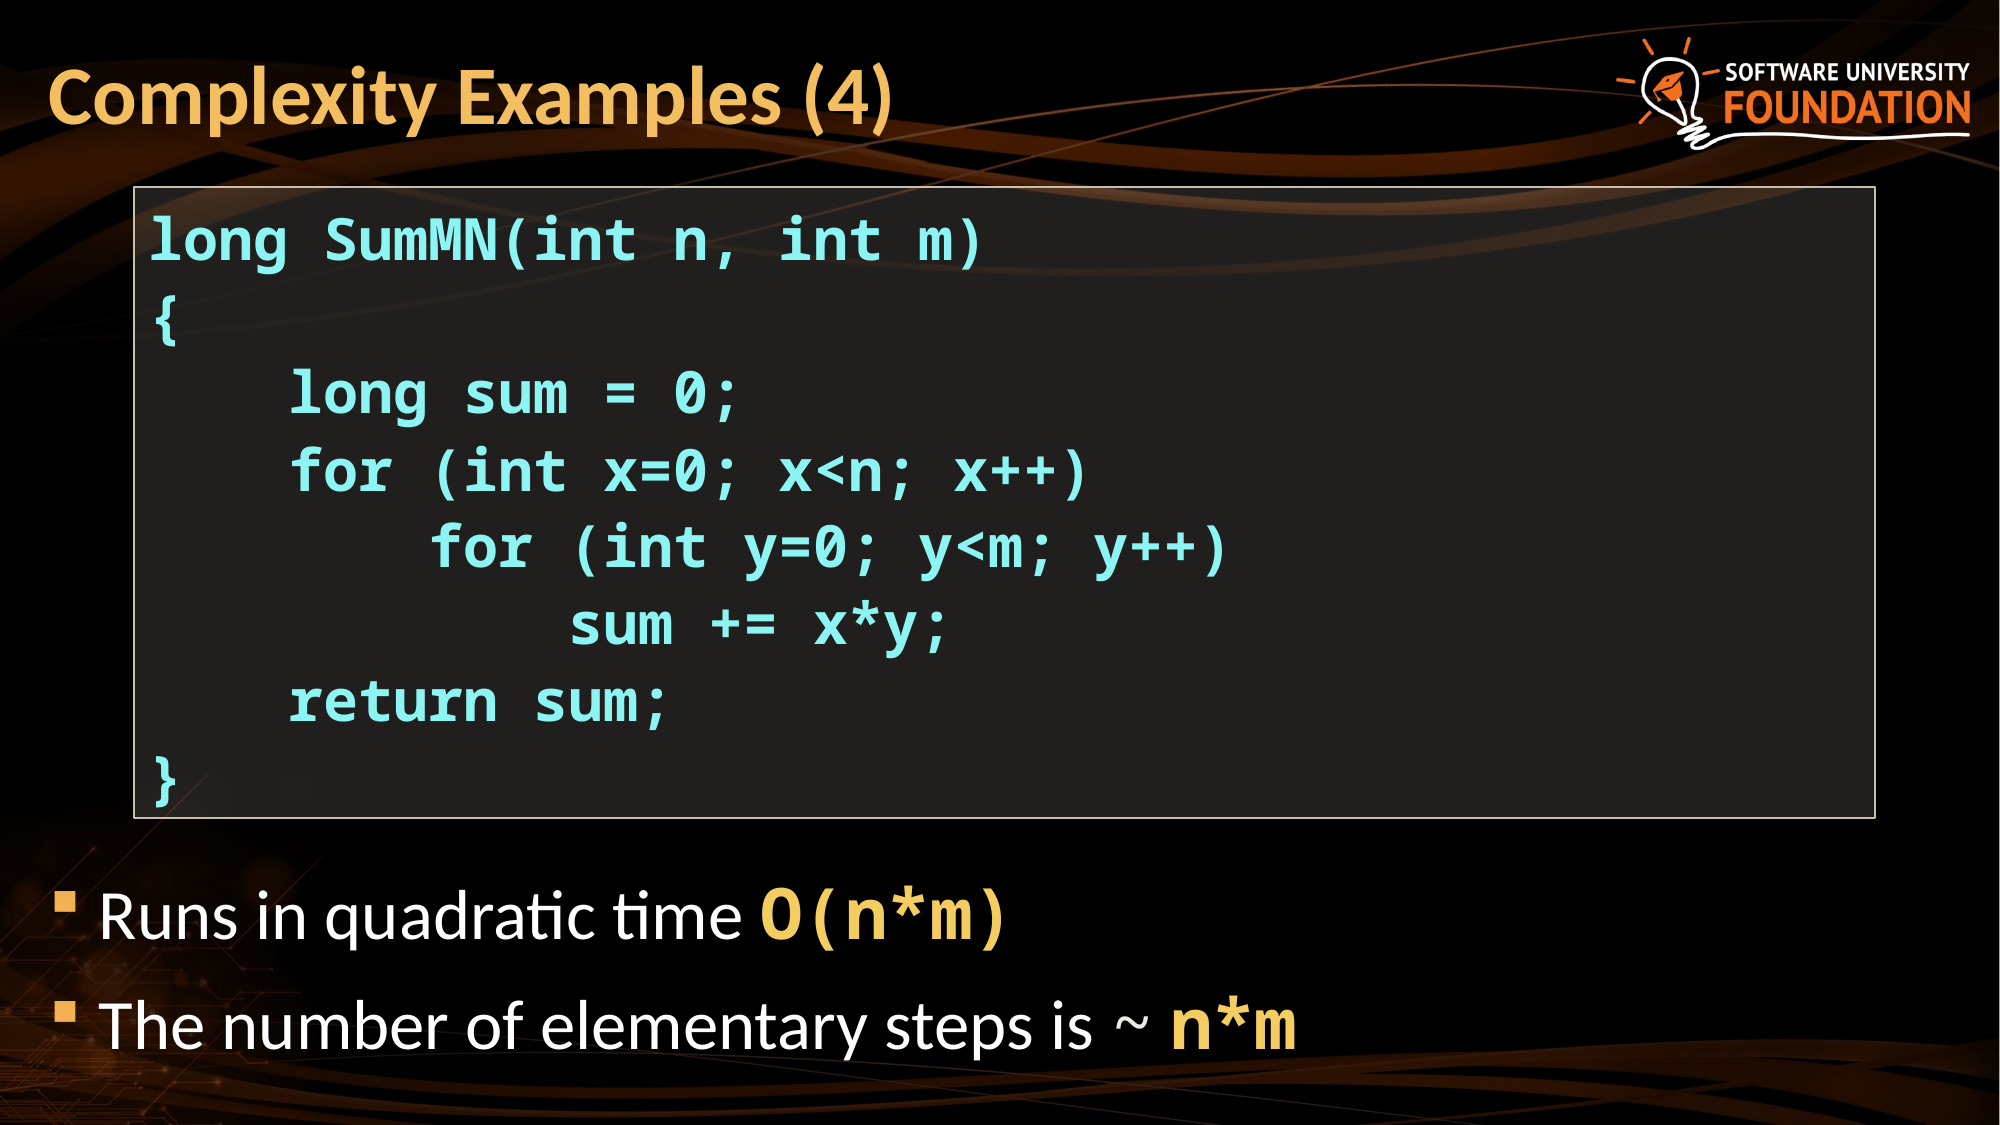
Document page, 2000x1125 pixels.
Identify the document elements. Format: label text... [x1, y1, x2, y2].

text_box long SumMN(int n, int m) { long sum = 0; for (int x=0; x<n; x++) for (int y=0; y<m; y++) sum += x*y; return sum; } [133, 187, 1875, 818]
title Complexity Examples (4) [30, 6, 1602, 189]
picture [0, 0, 2000, 1125]
list Runs in quadratic time O(n*m) The number of elementary steps is ~ n*m [31, 862, 1968, 1103]
